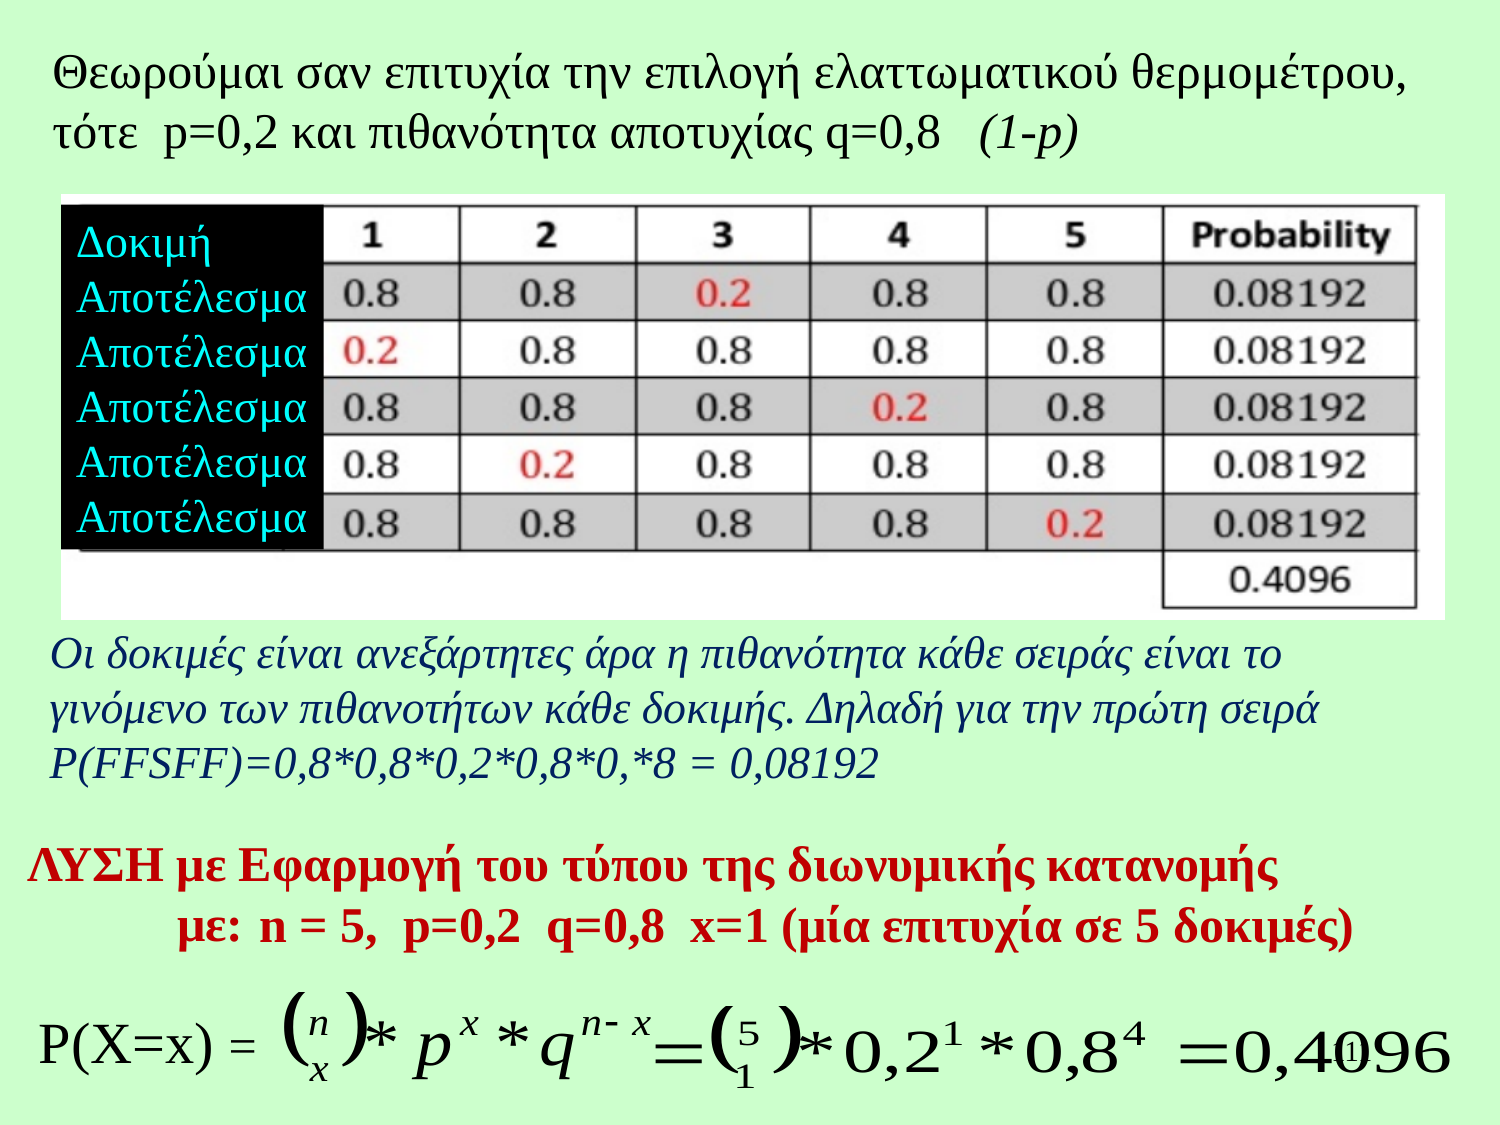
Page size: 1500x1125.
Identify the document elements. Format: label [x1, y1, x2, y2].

text_box [0, 30, 1500, 1099]
